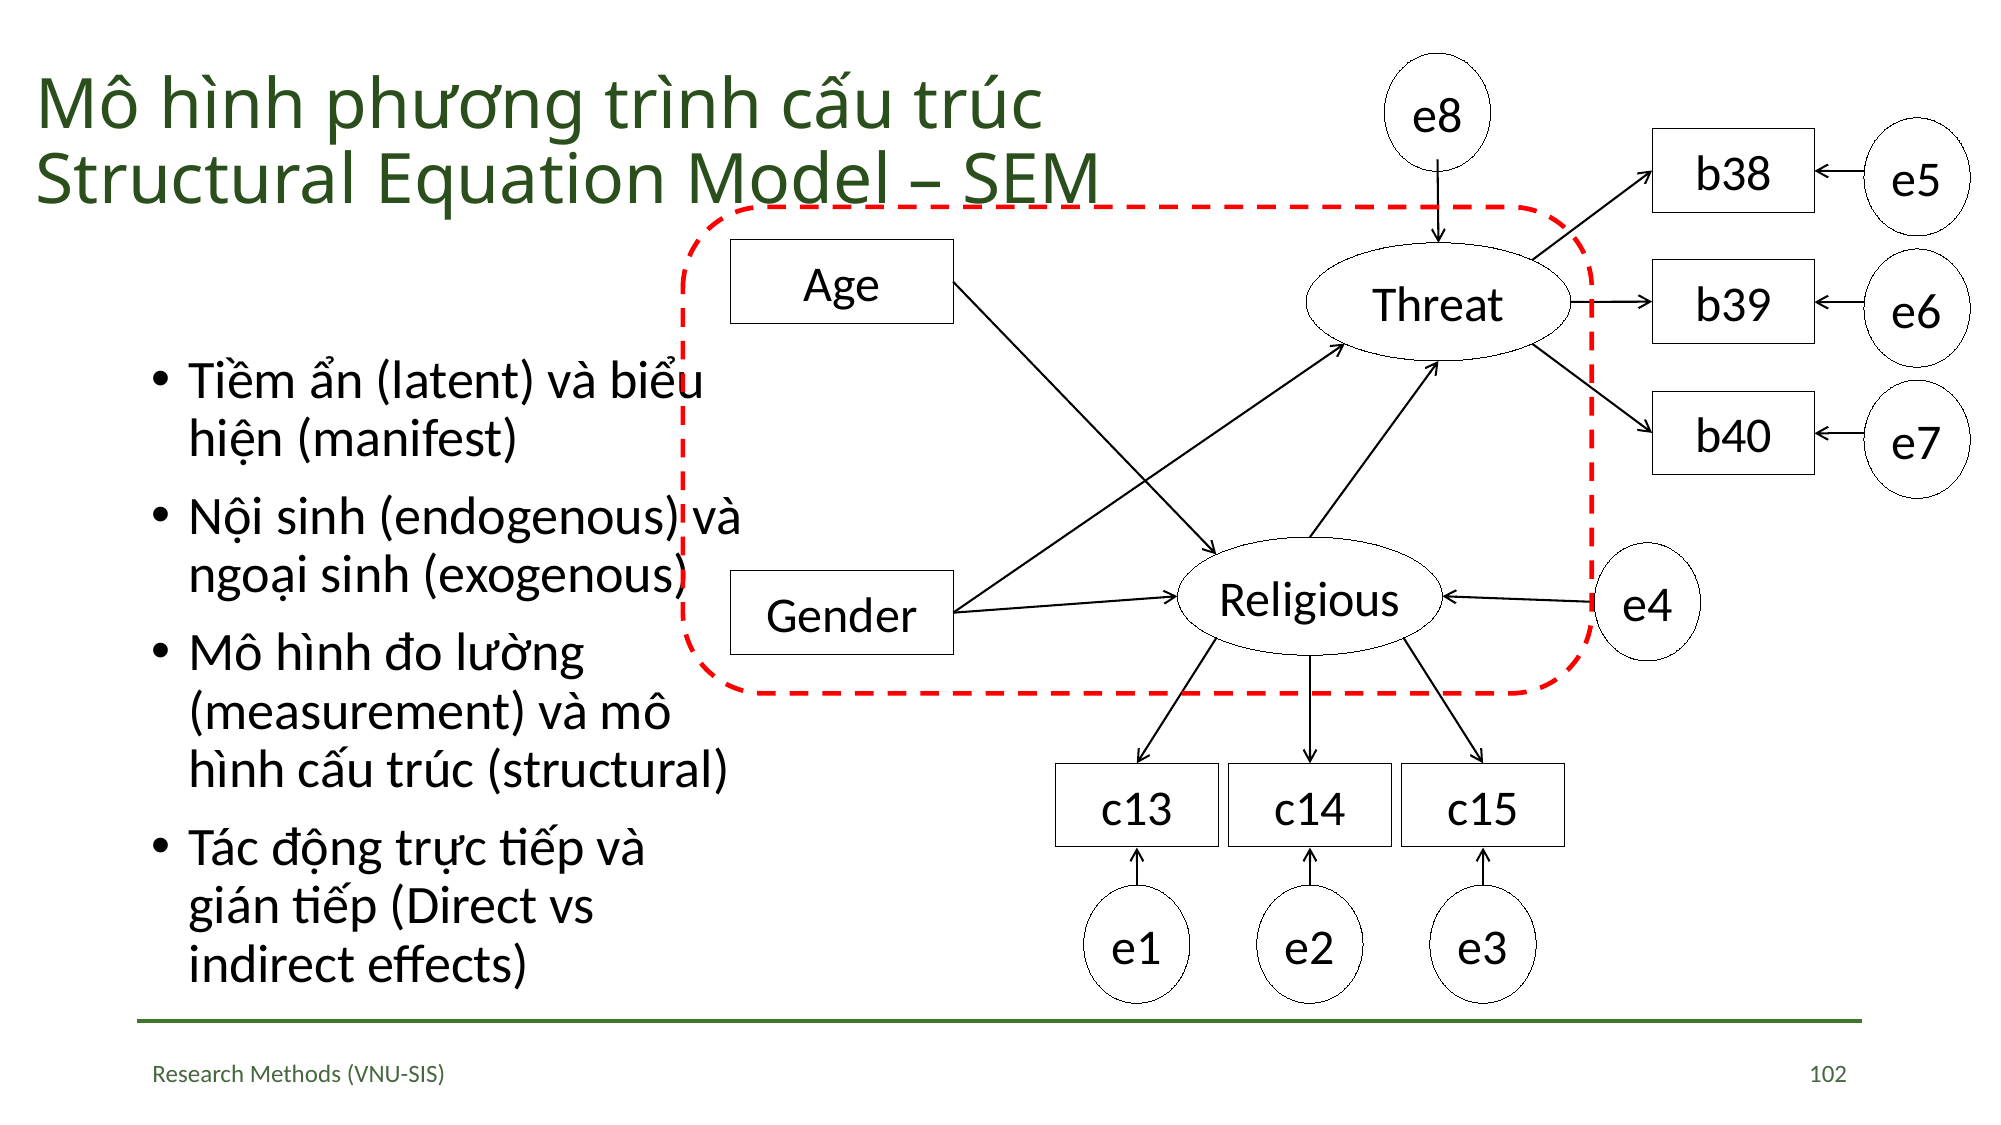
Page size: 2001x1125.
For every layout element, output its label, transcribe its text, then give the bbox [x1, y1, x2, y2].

list Tiềm ẩn (latent) và biểu hiện (manifest) Nội sinh (endogenous) và ngoại sinh (exogenous) Mô hình đo lường (measurement) và mô hình cấu trúc (structural) Tác động trực tiếp và gián tiếp (Direct vs indirect effects) [136, 344, 766, 1014]
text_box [1136, 638, 1217, 764]
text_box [953, 344, 1345, 614]
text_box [1345, 361, 1439, 538]
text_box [1403, 638, 1483, 764]
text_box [953, 282, 1217, 344]
text_box e8 [1384, 53, 1491, 172]
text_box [1652, 117, 1971, 487]
slide_number 102 [1412, 1042, 1863, 1103]
text_box e4 [1594, 542, 1701, 661]
text_box [681, 205, 1593, 695]
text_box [1055, 763, 1565, 992]
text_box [1532, 344, 1653, 434]
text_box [1532, 170, 1653, 261]
footer Research Methods (VNU-SIS) [137, 1042, 514, 1103]
title Mô hình phương trình cấu trúc Structural Equation Model – SEM [20, 31, 1205, 256]
